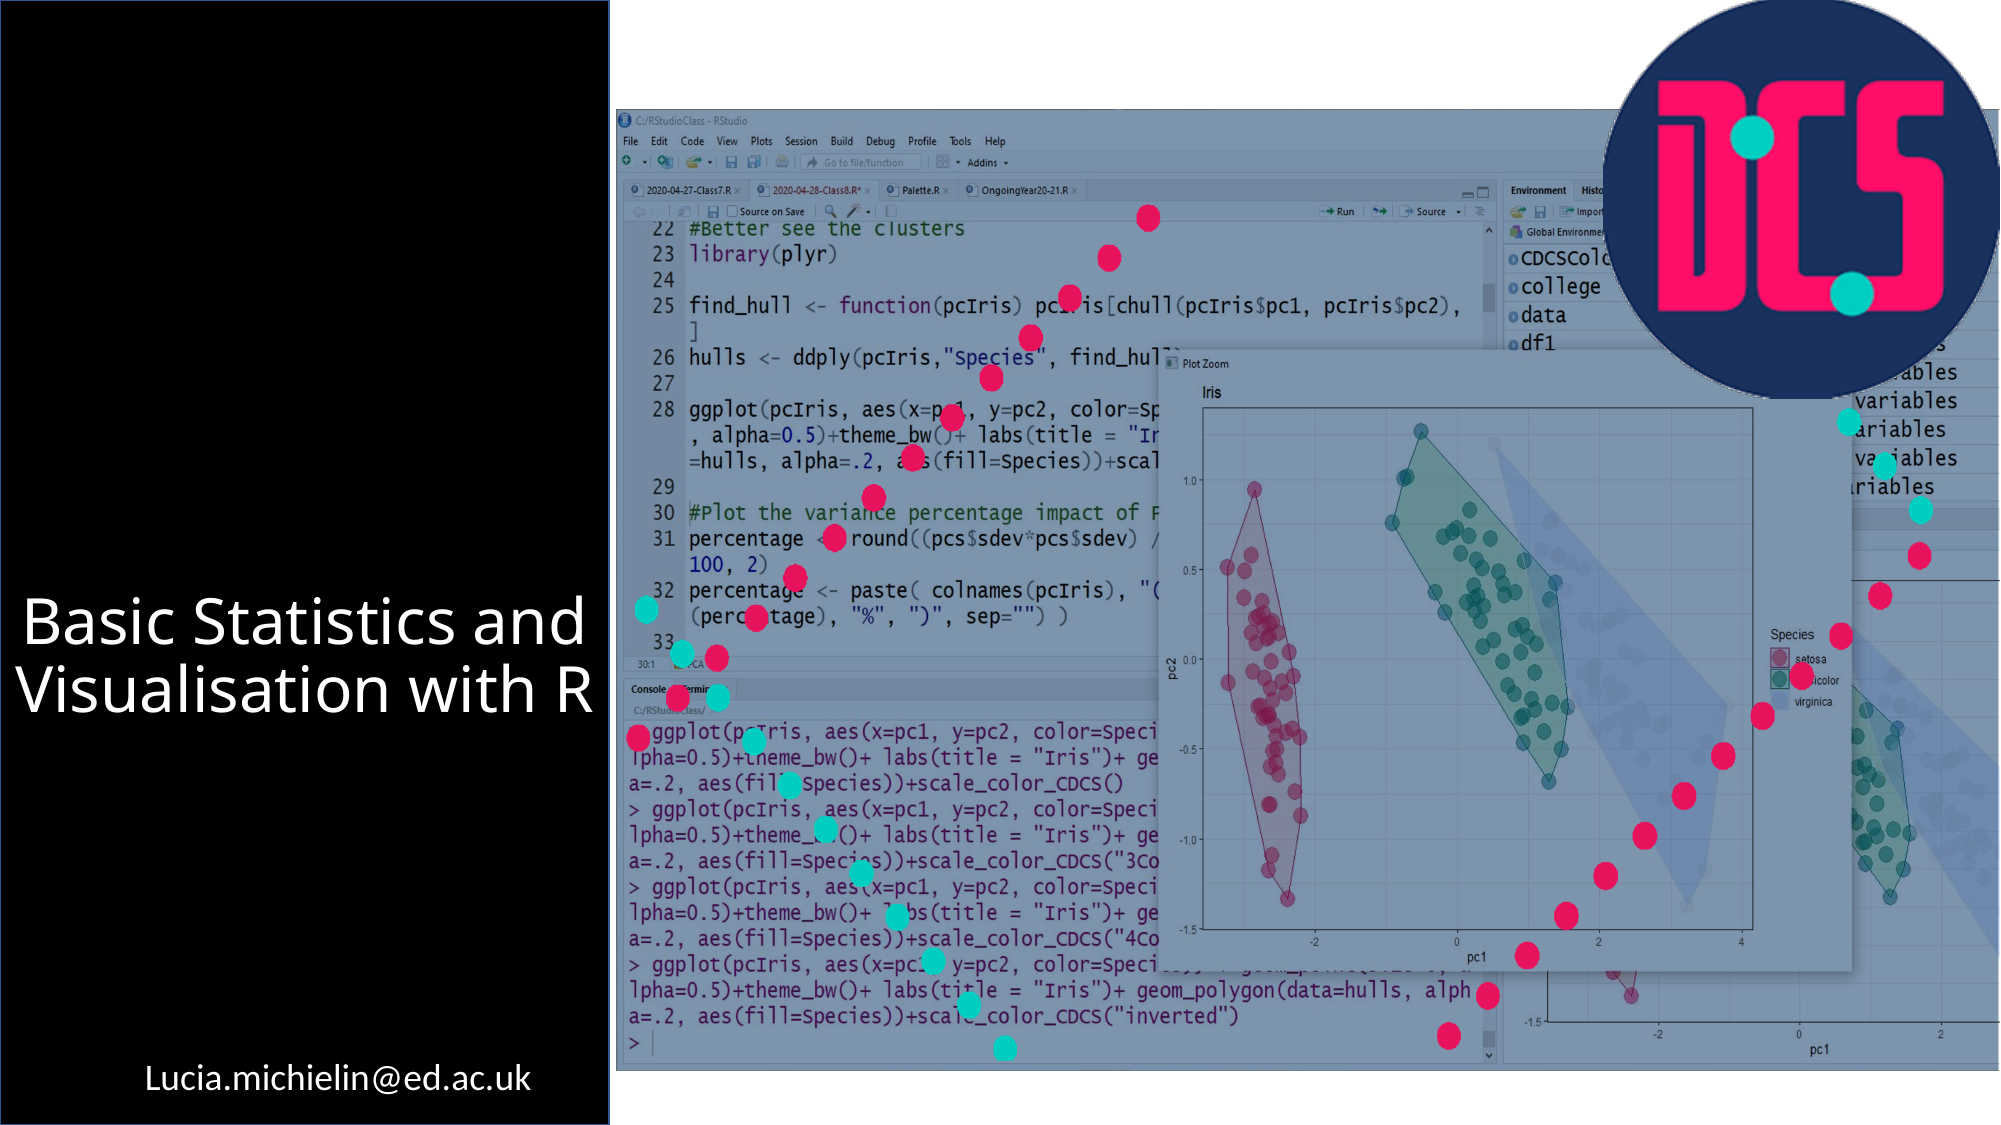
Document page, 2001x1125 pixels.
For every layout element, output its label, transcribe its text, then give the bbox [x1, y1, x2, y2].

picture [615, 0, 2000, 1071]
text_box [0, 735, 610, 1125]
text_box Lucia.michielin@ed.ac.uk [130, 1045, 610, 1106]
title Basic Statistics and Visualisation with R [0, 562, 610, 735]
text_box [0, 0, 610, 562]
